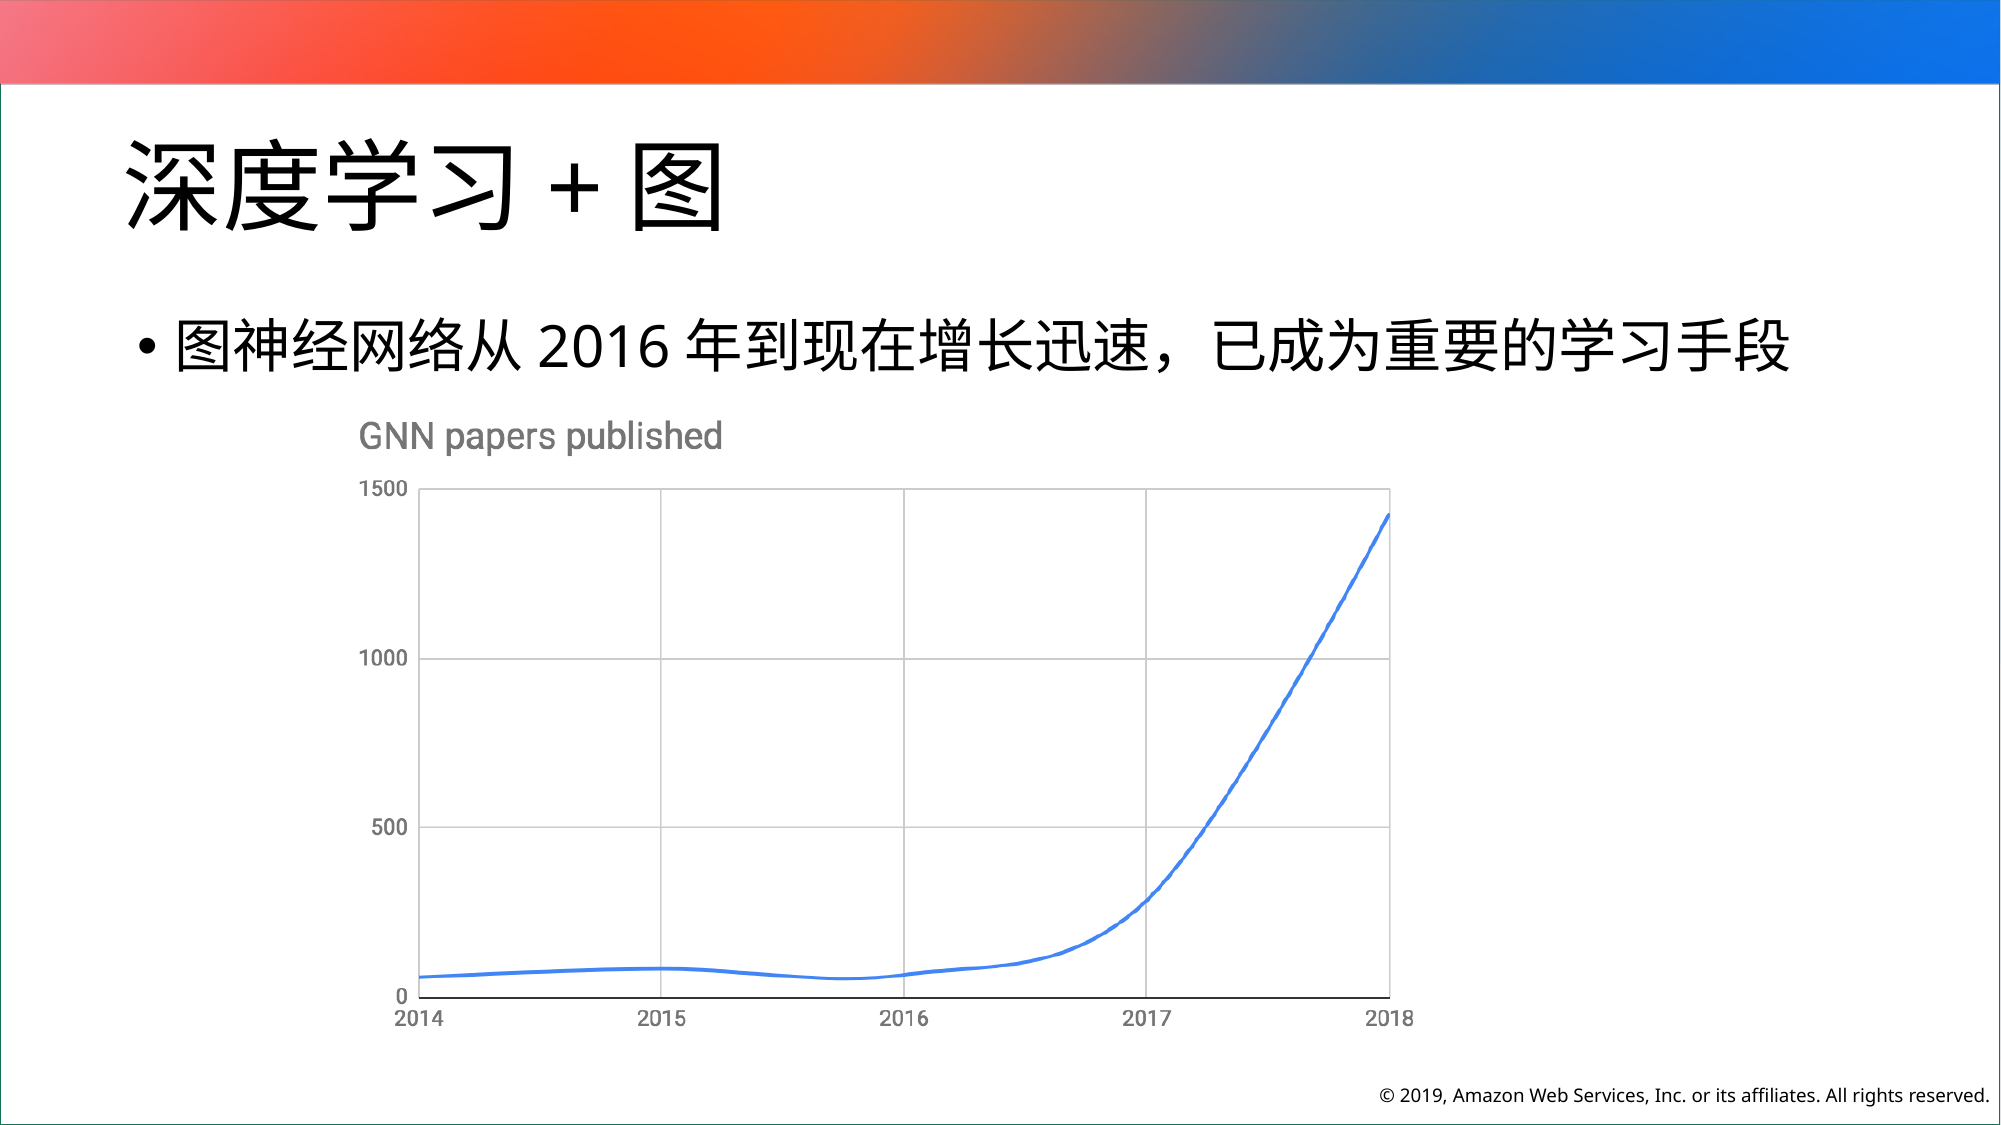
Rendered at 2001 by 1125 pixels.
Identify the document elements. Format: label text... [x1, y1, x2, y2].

list 图神经网络从2016年到现在增长迅速，已成为重要的学习手段 [107, 293, 1882, 787]
picture [0, 0, 2001, 90]
picture [324, 413, 1423, 1035]
list 深度学习+图 [107, 129, 1513, 294]
